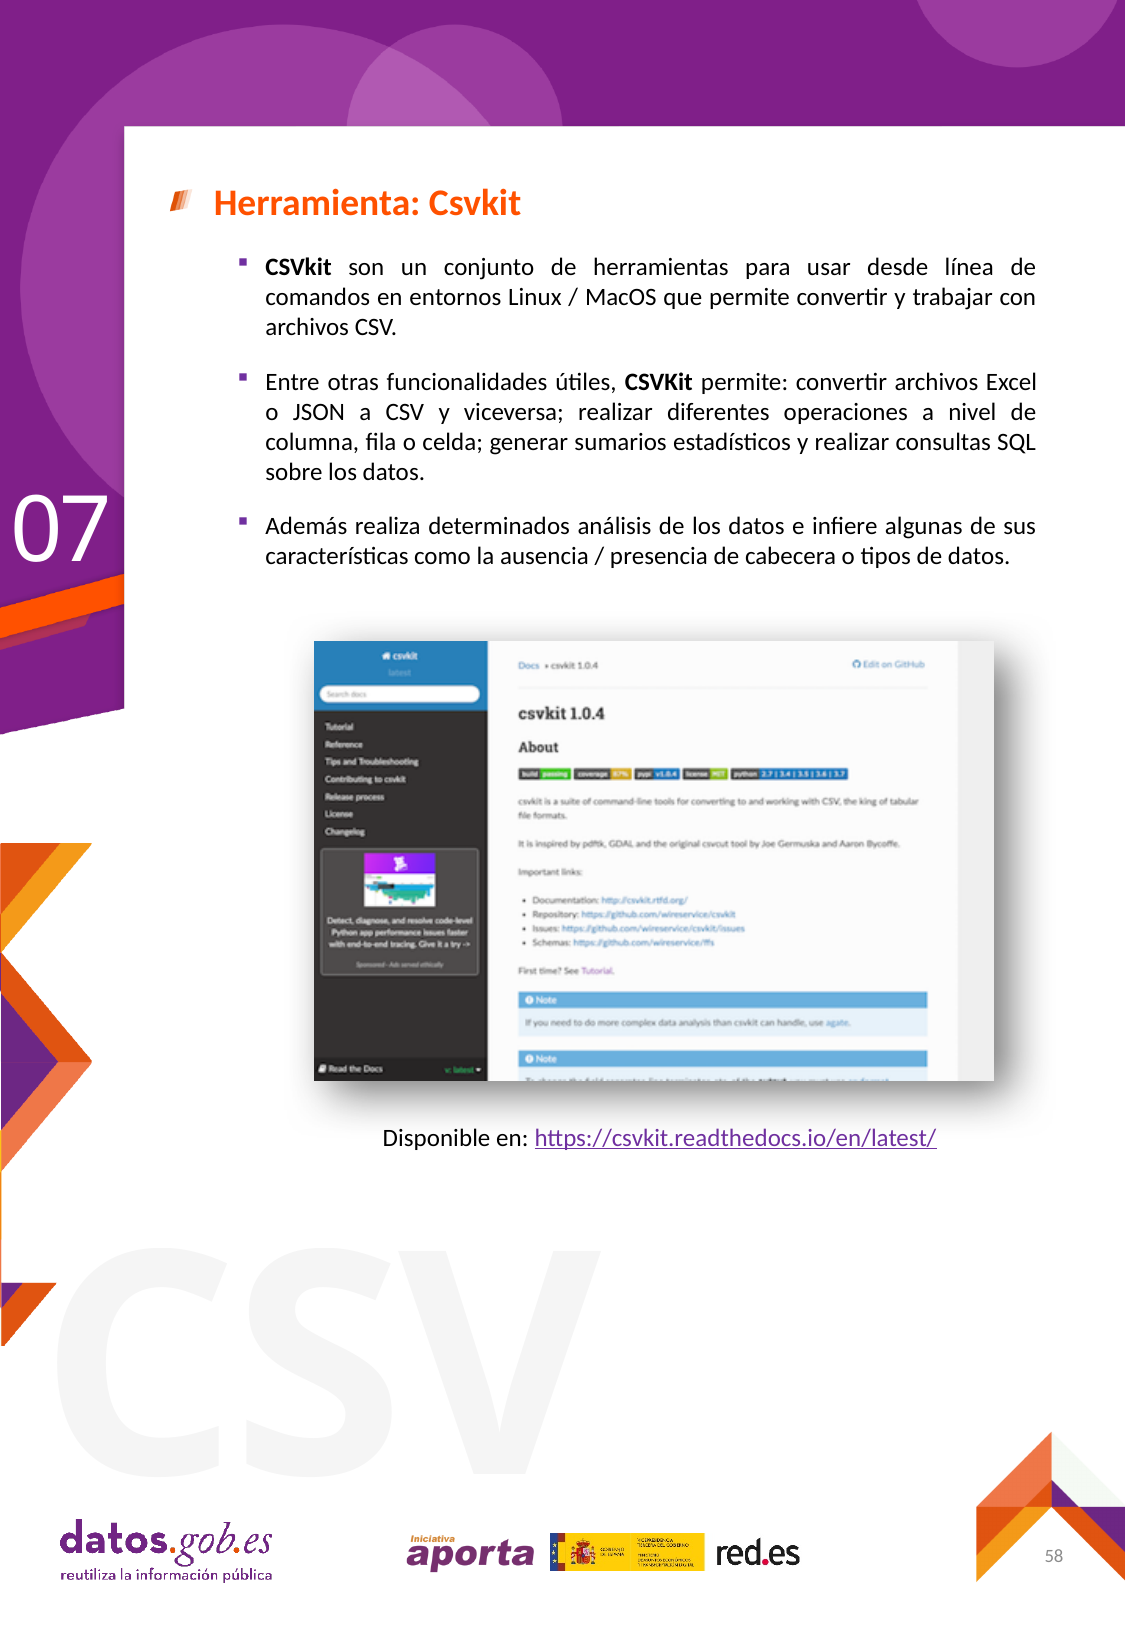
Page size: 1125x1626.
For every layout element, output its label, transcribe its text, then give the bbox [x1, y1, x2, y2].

slide_number 58 [825, 1511, 1079, 1599]
text_box CSVkit son un conjunto de herramientas para usar desde línea de comandos en entornos Linux / MacOS que permite convertir y trabajar con archivos CSV. Entre otras funcionalidades útiles, CSVKit permite: convertir archivos Excel o JSON a CSV y viceversa; realizar diferentes operaciones a nivel de columna, fila o celda; generar sumarios estadísticos y realizar consultas SQL sobre los datos. Además realiza determinados análisis de los datos e infiere algunas de sus características como la ausencia / presencia de cabecera o tipos de datos. [222, 242, 1053, 680]
text_box Herramienta: Csvkit [152, 170, 821, 231]
picture [550, 1533, 815, 1571]
picture [0, 0, 1125, 1081]
text_box 07 [0, 462, 134, 588]
picture [961, 1432, 1125, 1593]
picture [60, 1519, 272, 1583]
text_box Disponible en: https://csvkit.readthedocs.io/en/latest/ [367, 1125, 970, 1159]
picture [0, 820, 92, 1346]
picture [405, 1533, 537, 1573]
